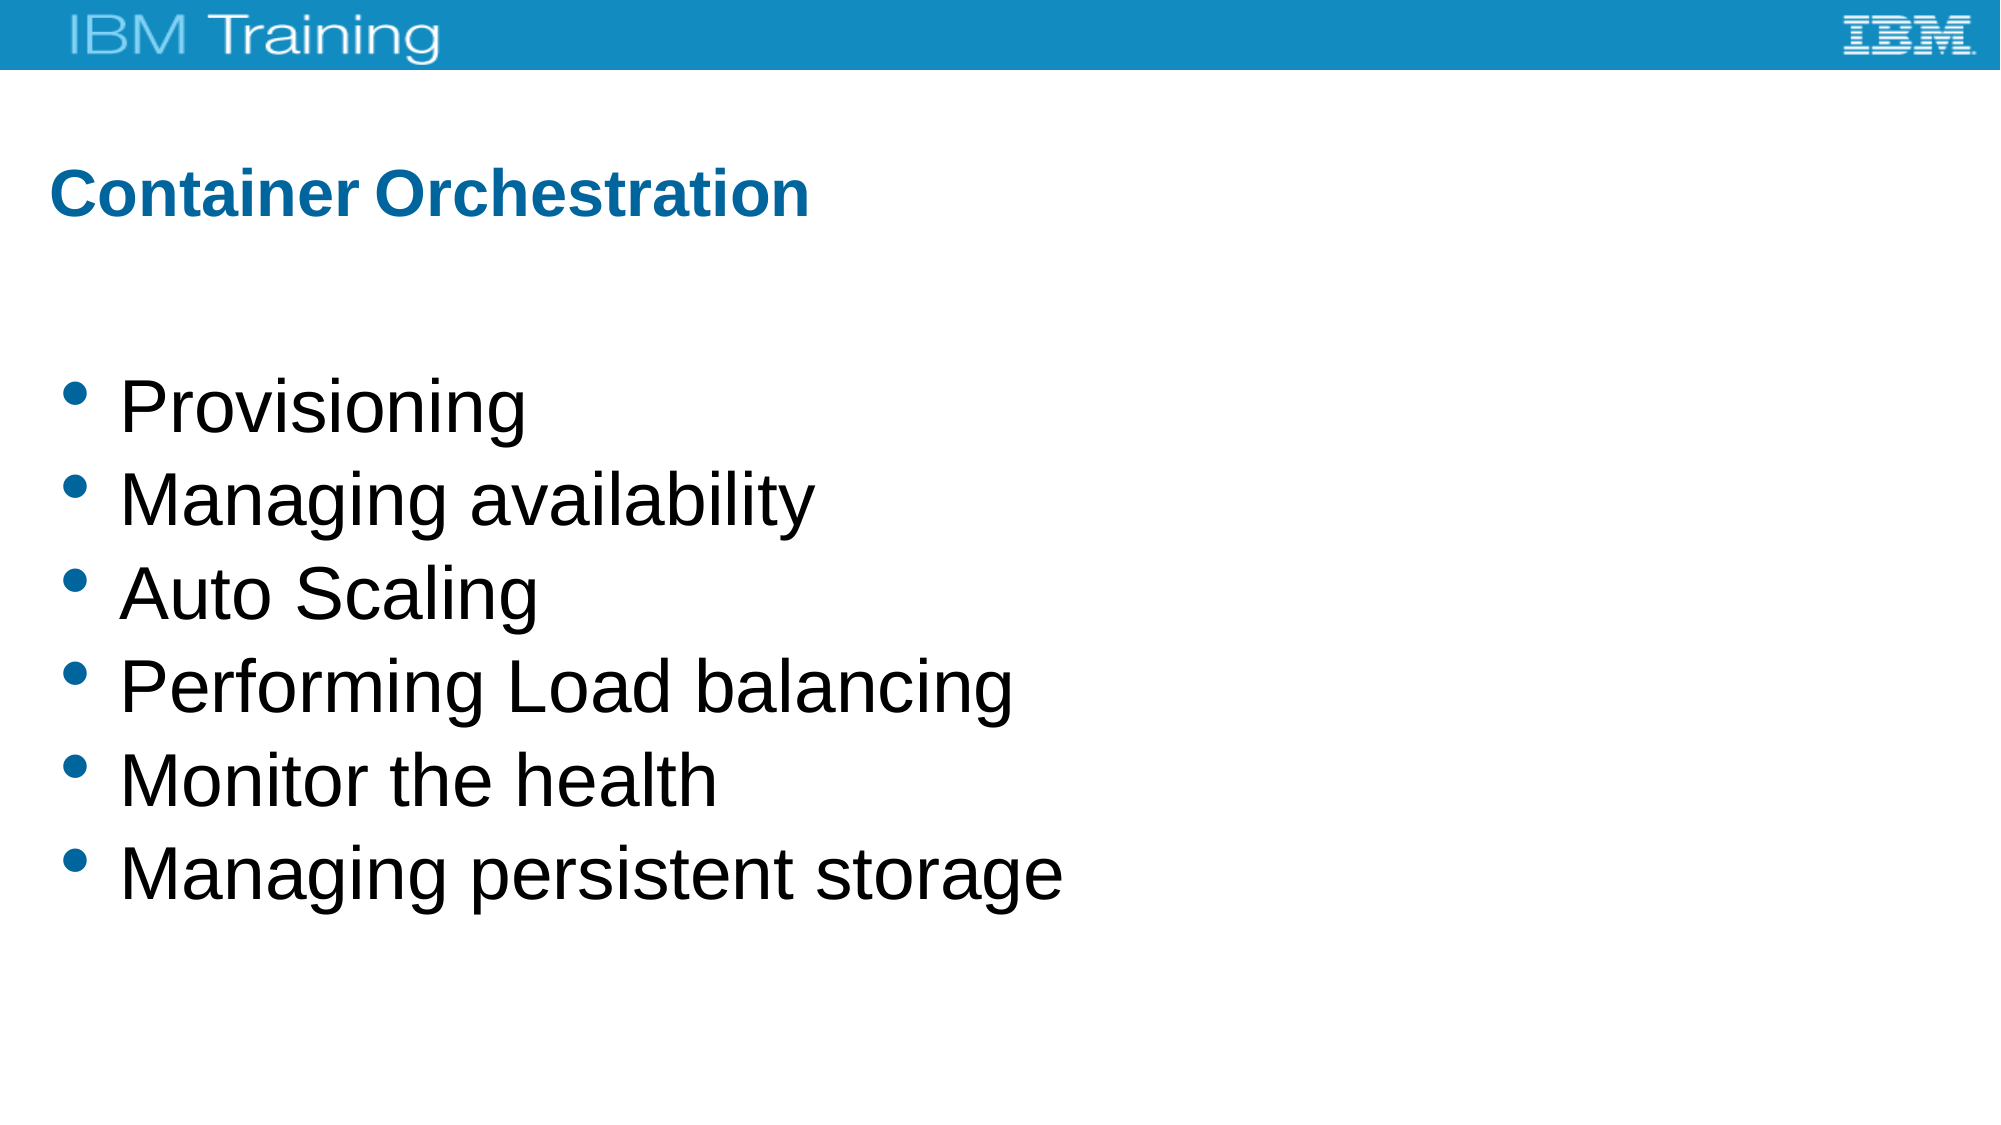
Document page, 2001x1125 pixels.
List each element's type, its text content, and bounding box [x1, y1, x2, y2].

picture [0, 0, 2000, 70]
title Container Orchestration [34, 129, 922, 262]
list Provisioning Managing availability Auto Scaling Performing Load balancing Monitor the health Managing persistent storage [45, 364, 1972, 972]
